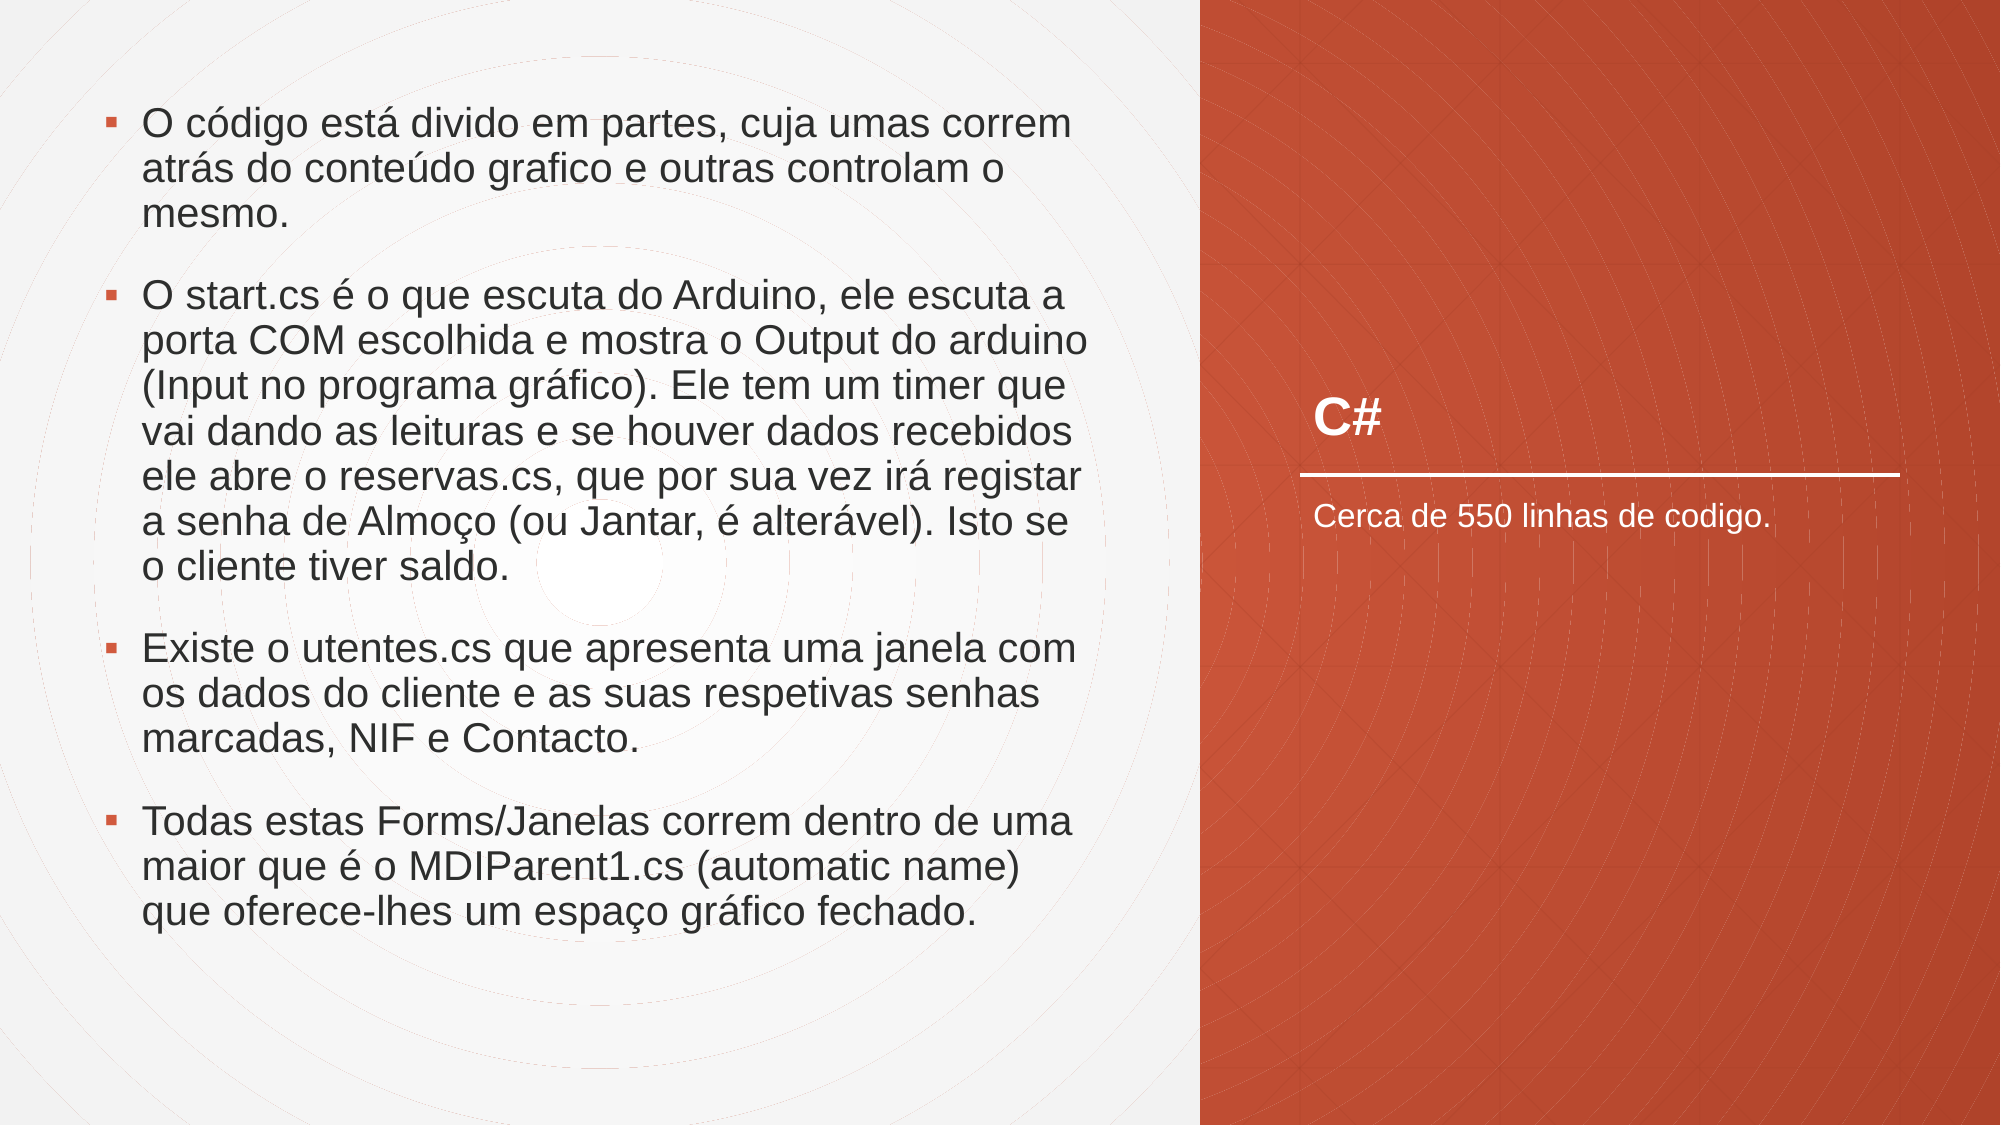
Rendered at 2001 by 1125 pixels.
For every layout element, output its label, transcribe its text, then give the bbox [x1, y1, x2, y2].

title C# [1298, 93, 1899, 455]
list Cerca de 550 linhas de codigo. [1298, 491, 1899, 867]
list O código está divido em partes, cuja umas correm atrás do conteúdo grafico e outras controlam o mesmo. O start.cs é o que escuta do Arduino, ele escuta a porta COM escolhida e mostra o Output do arduino (Input no programa gráfico). Ele tem um timer que vai dando as leituras e se houver dados recebidos ele abre o reservas.cs, que por sua vez irá registar a senha de Almoço (ou Jantar, é alterável). Isto se o cliente tiver saldo. Existe o utentes.cs que apresenta uma janela com os dados do cliente e as suas respetivas senhas marcadas, NIF e Contacto. Todas estas Forms/Janelas correm dentro de uma maior que é o MDIParent1.cs (automatic name) que oferece-lhes um espaço gráfico fechado. [89, 93, 1110, 1032]
